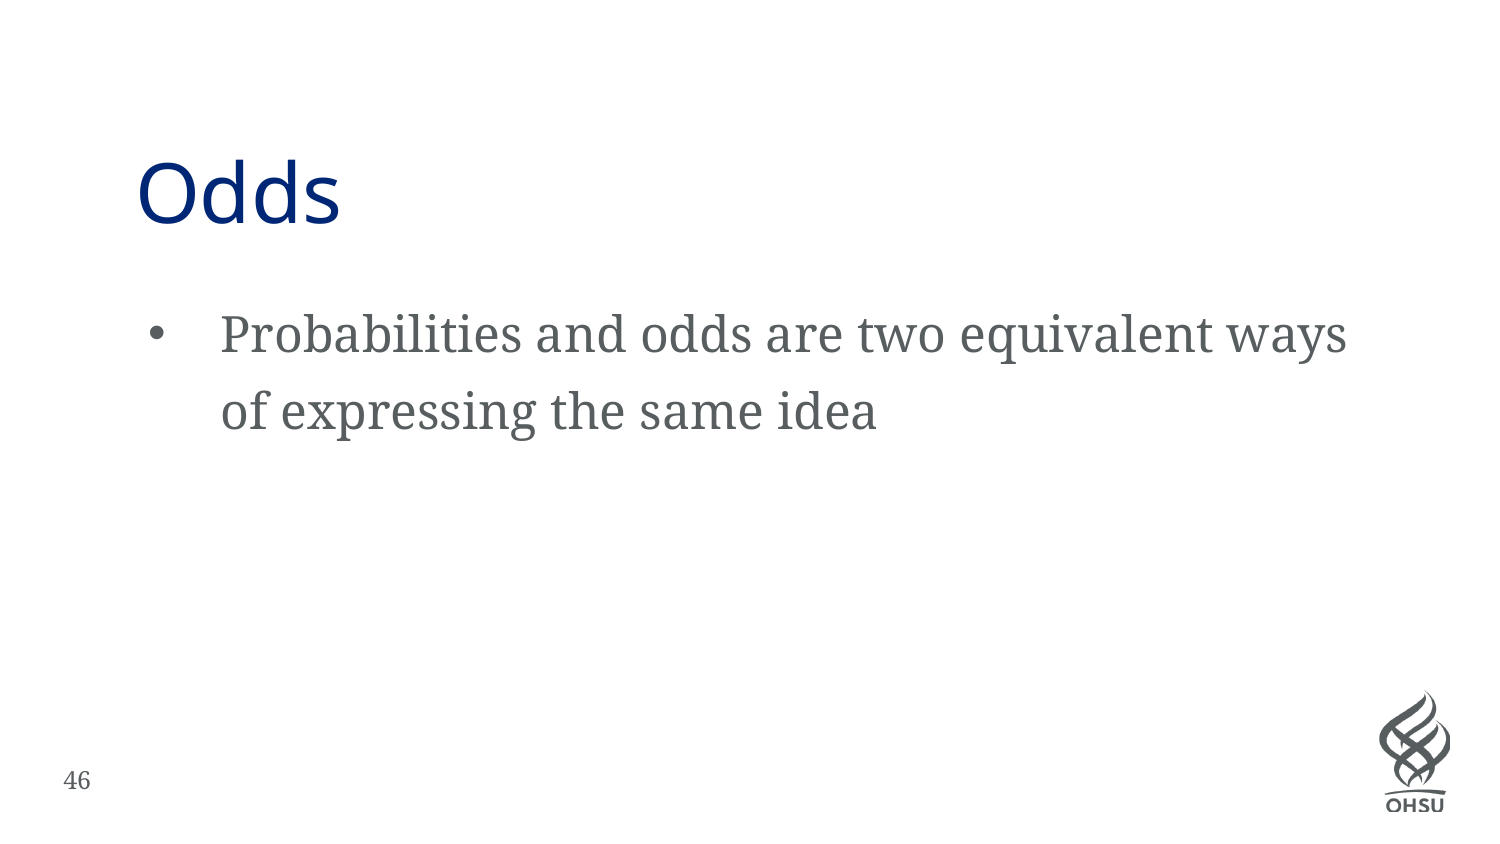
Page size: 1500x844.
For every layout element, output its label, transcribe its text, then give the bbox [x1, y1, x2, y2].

title Odds [120, 120, 1356, 261]
